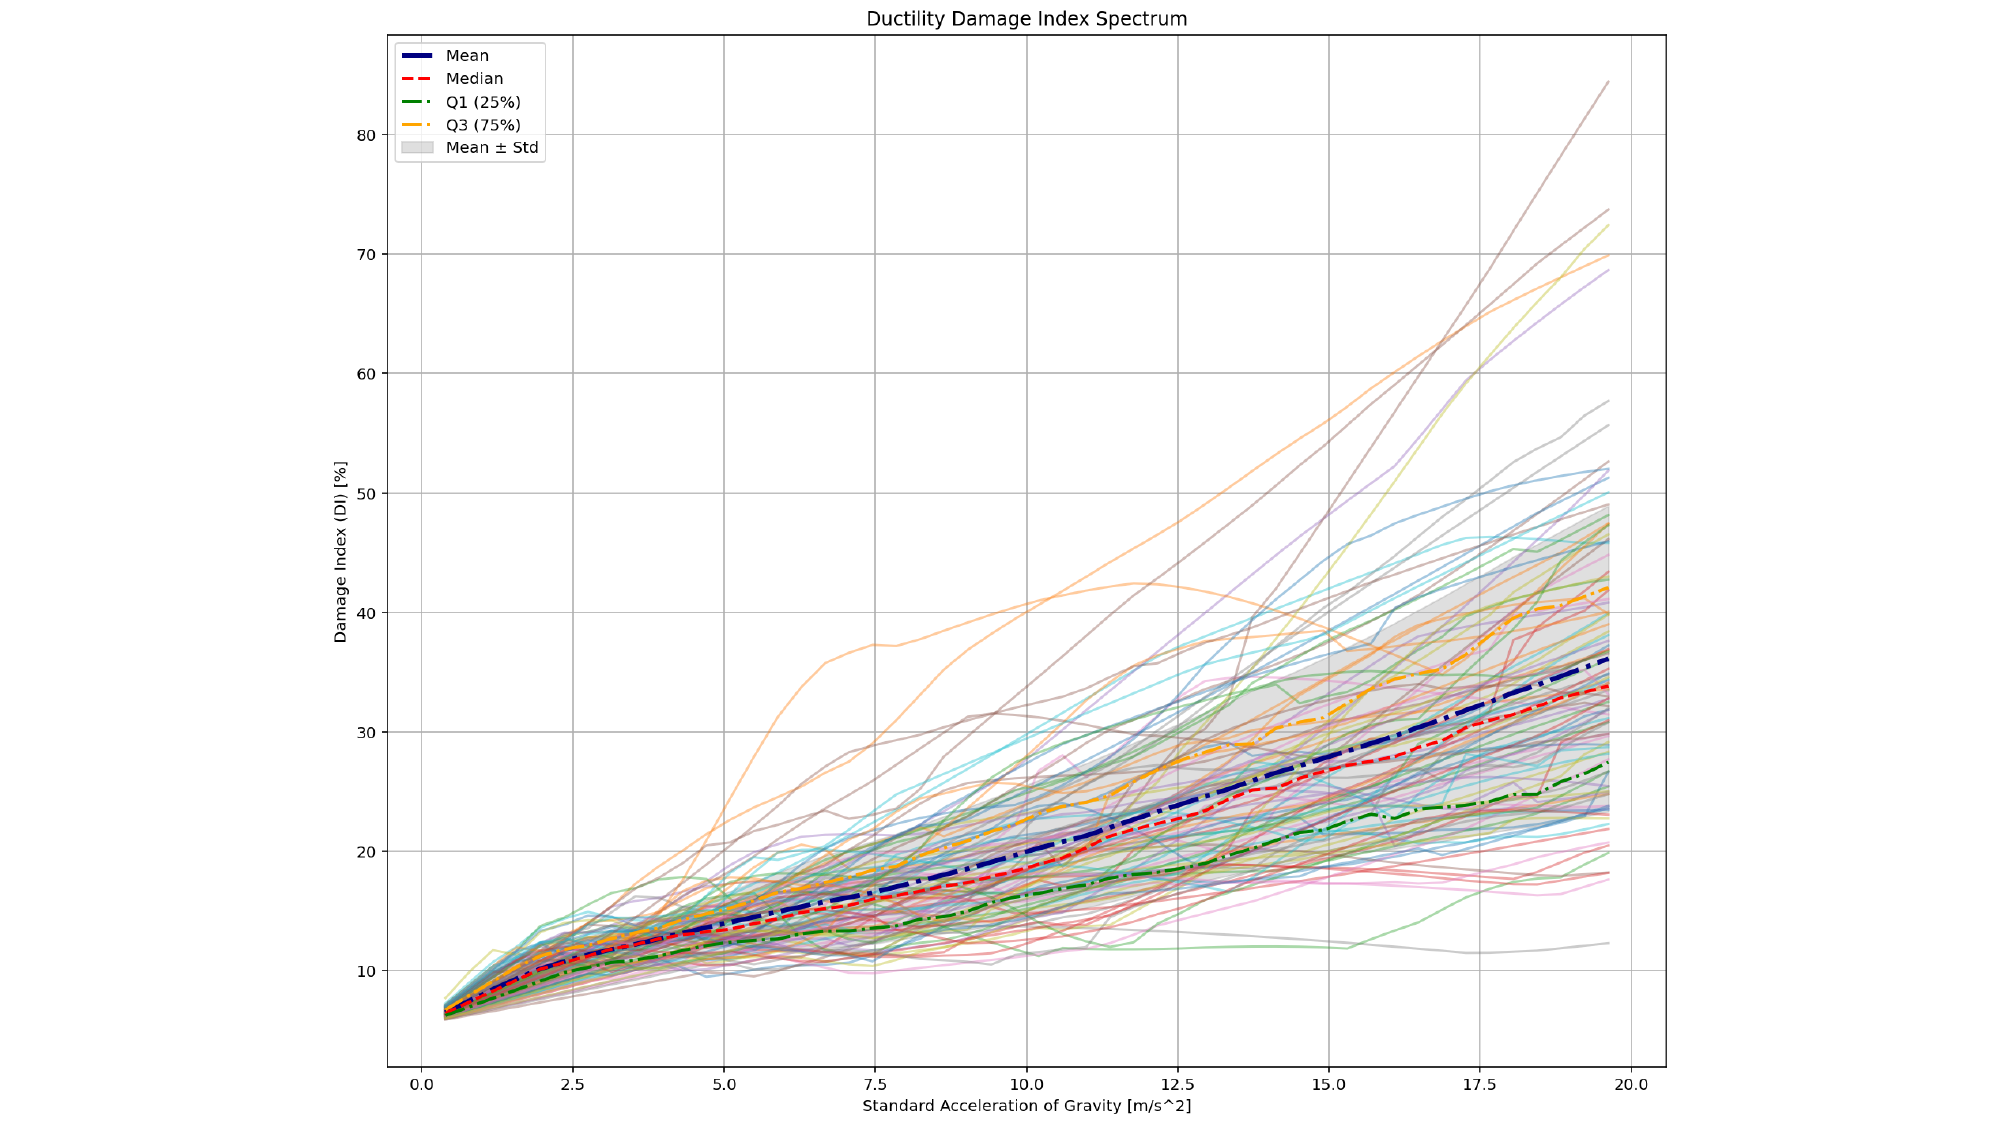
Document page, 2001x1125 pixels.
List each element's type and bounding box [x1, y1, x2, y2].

picture [323, 0, 1677, 1125]
